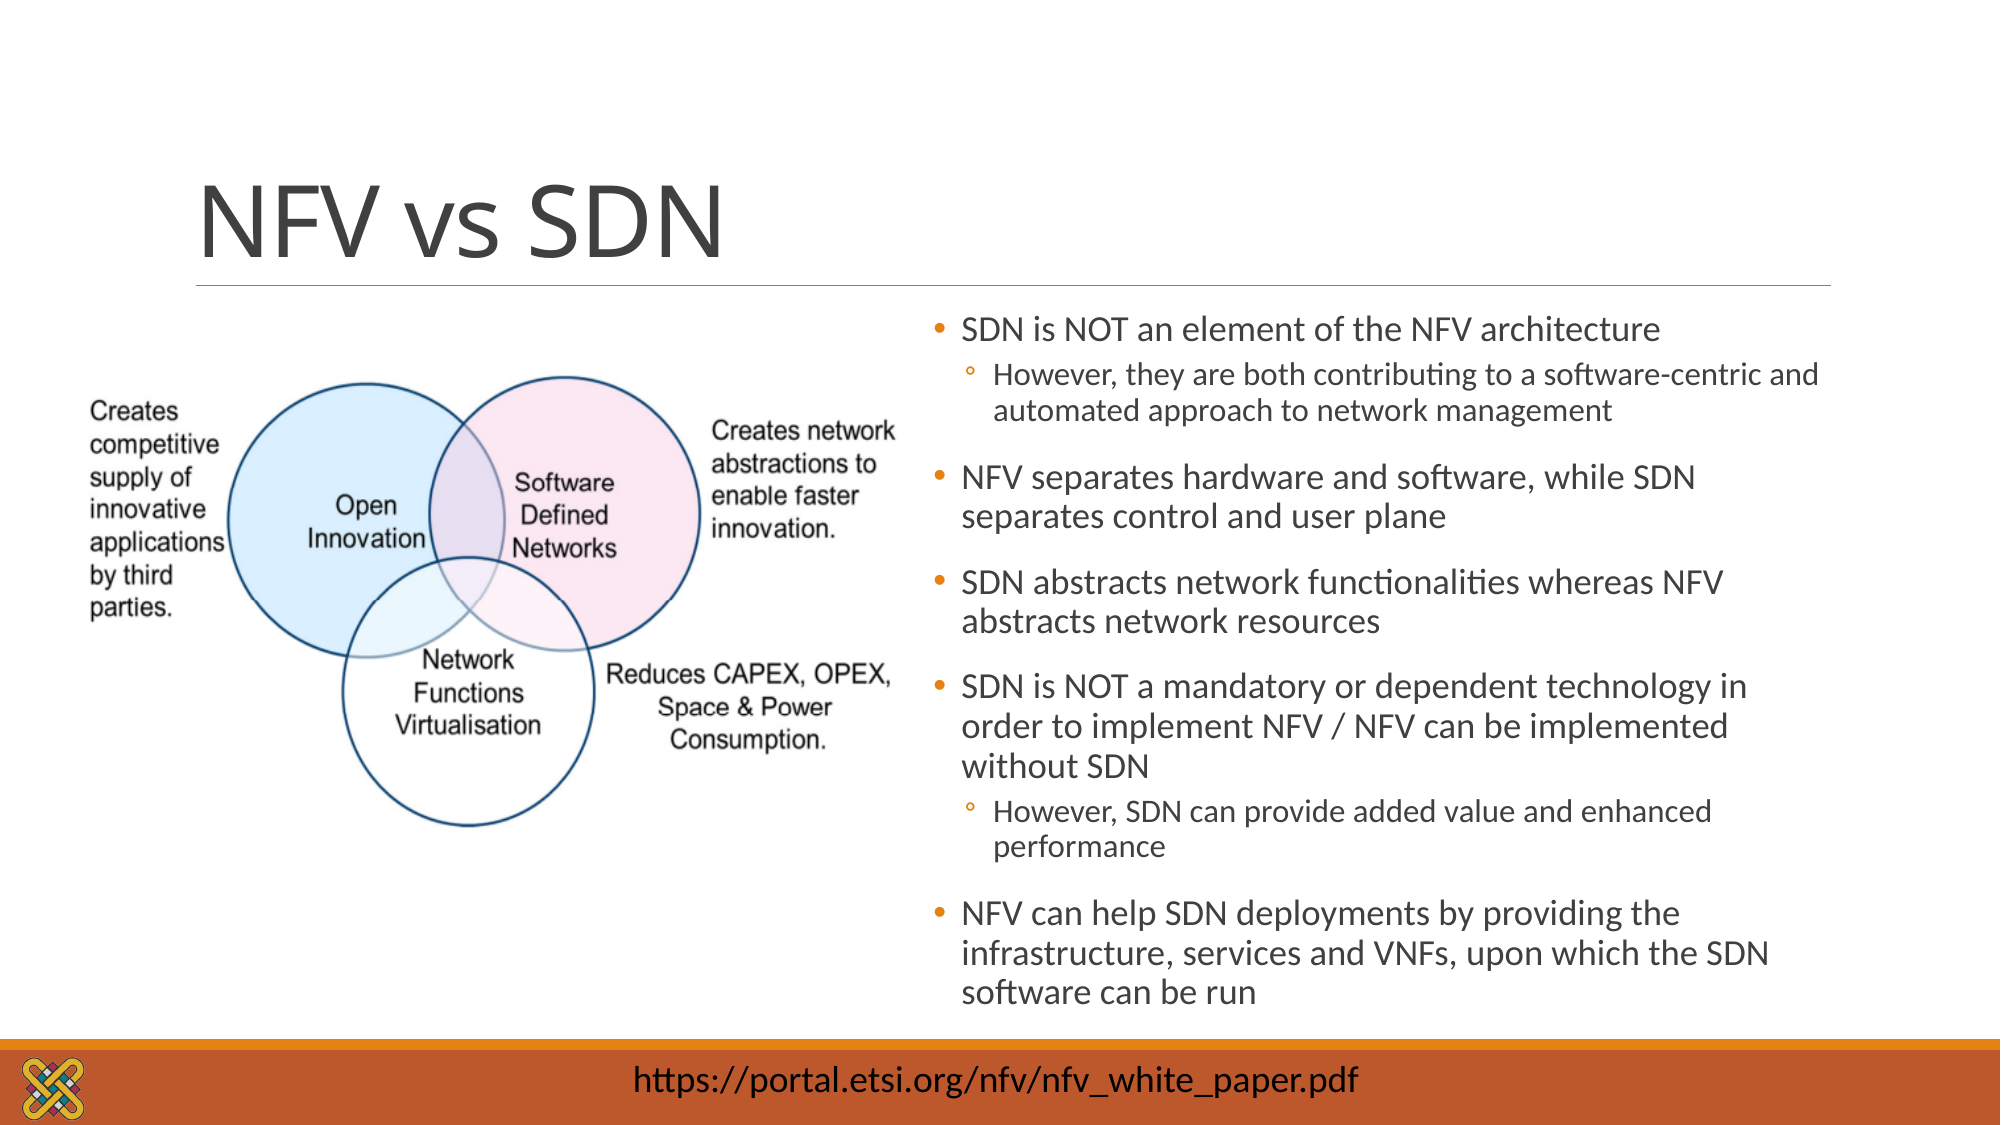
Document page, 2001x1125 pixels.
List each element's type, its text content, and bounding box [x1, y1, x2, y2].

picture [19, 1053, 87, 1123]
list SDN is NOT an element of the NFV architecture However, they are both contributing to a software-centric and automated approach to network management NFV separates hardware and software, while SDN separates control and user plane SDN abstracts network functionalities whereas NFV abstracts network resources SDN is NOT a mandatory or dependent technology in order to implement NFV / NFV can be implemented without SDN However, SDN can provide added value and enhanced performance NFV can help SDN deployments by providing the infrastructure, services and VNFs, upon which the SDN software can be run [933, 302, 1830, 1023]
picture [67, 369, 903, 837]
title NFV vs SDN [180, 47, 1830, 285]
text_box https://portal.etsi.org/nfv/nfv_white_paper.pdf [618, 1047, 1382, 1108]
